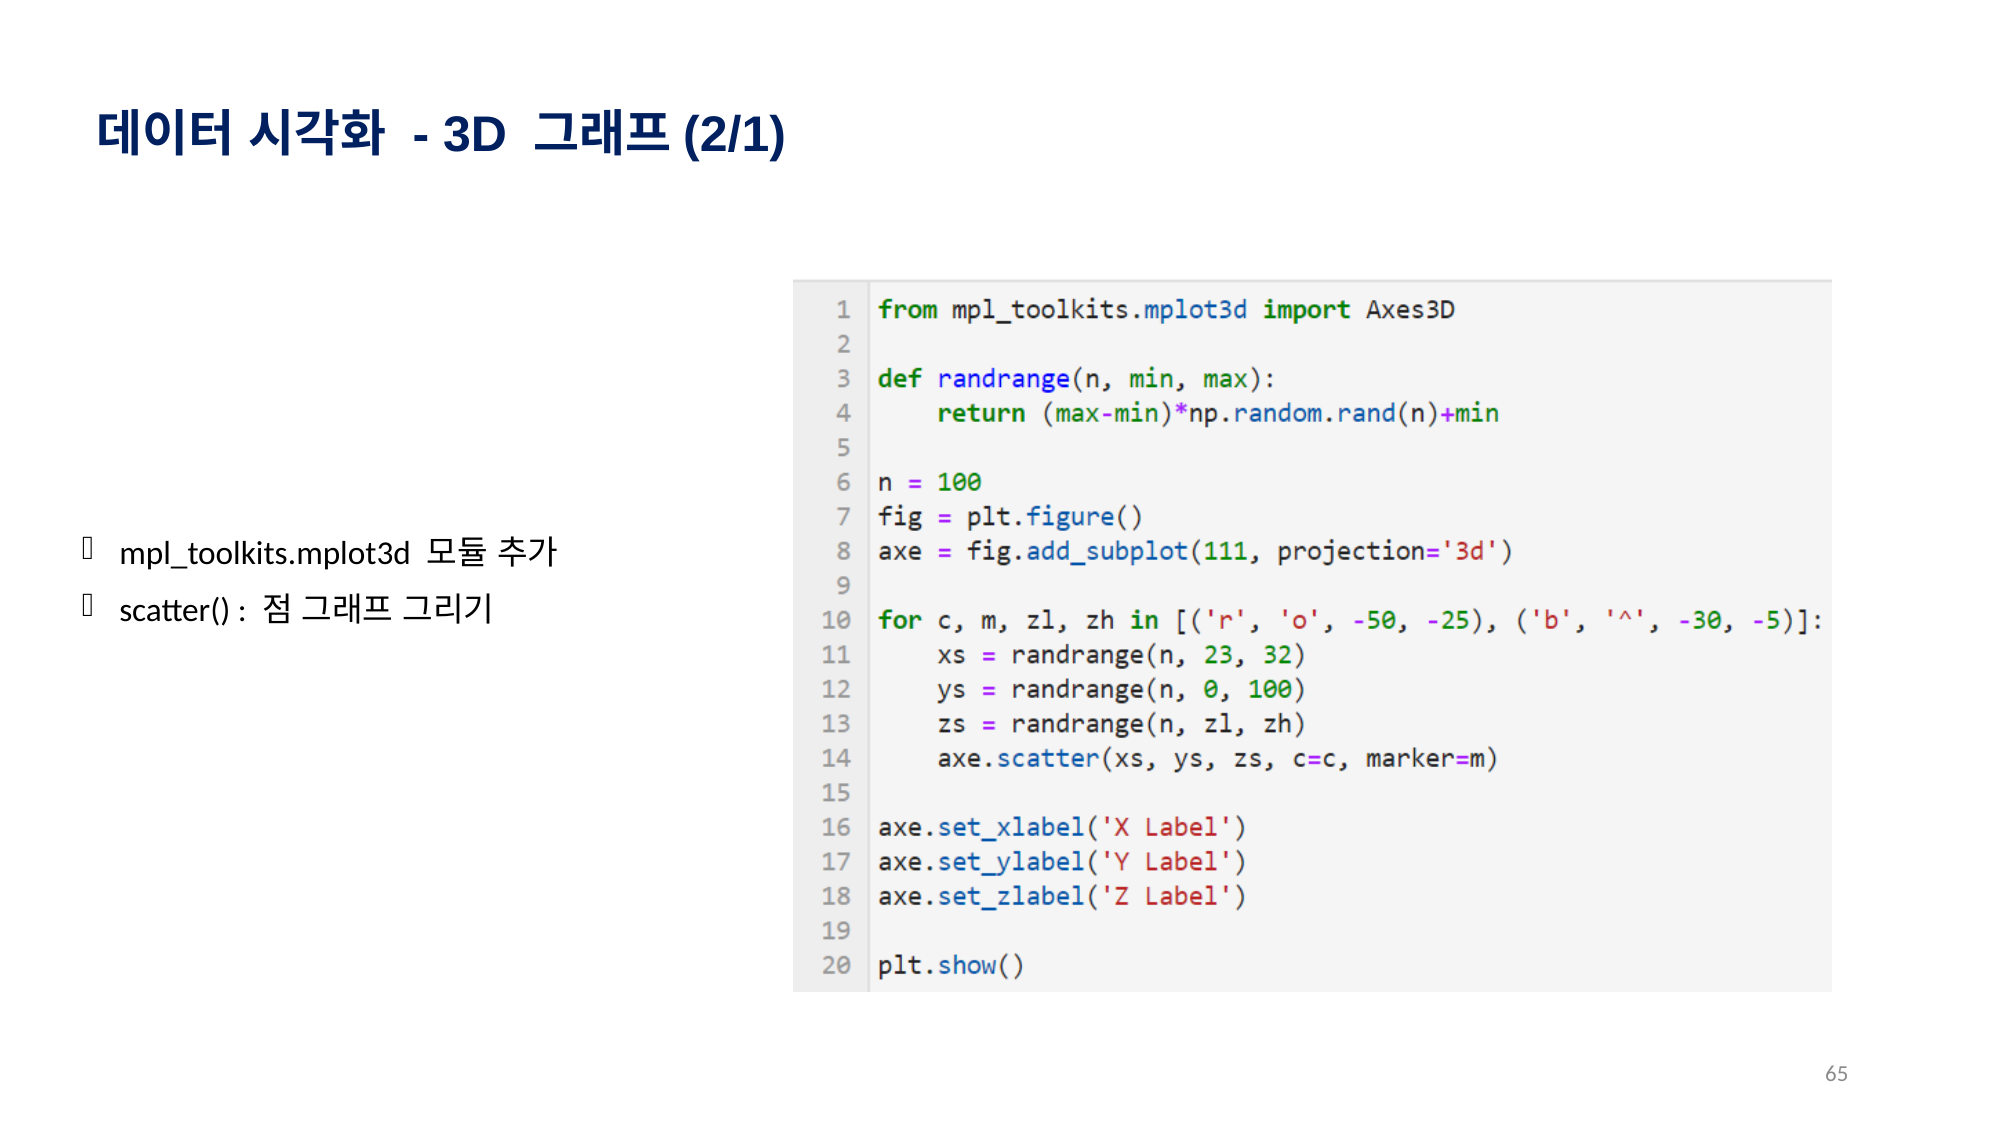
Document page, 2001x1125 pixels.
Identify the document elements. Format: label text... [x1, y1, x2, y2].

picture [793, 277, 1832, 992]
list mpl_toolkits.mplot3d 모듈 추가 scatter() : 점 그래프 그리기 [66, 528, 733, 675]
text_box 데이터 시각화 - 3D 그래프(2/1) [81, 26, 1807, 245]
slide_number 64 [1413, 1042, 1864, 1103]
